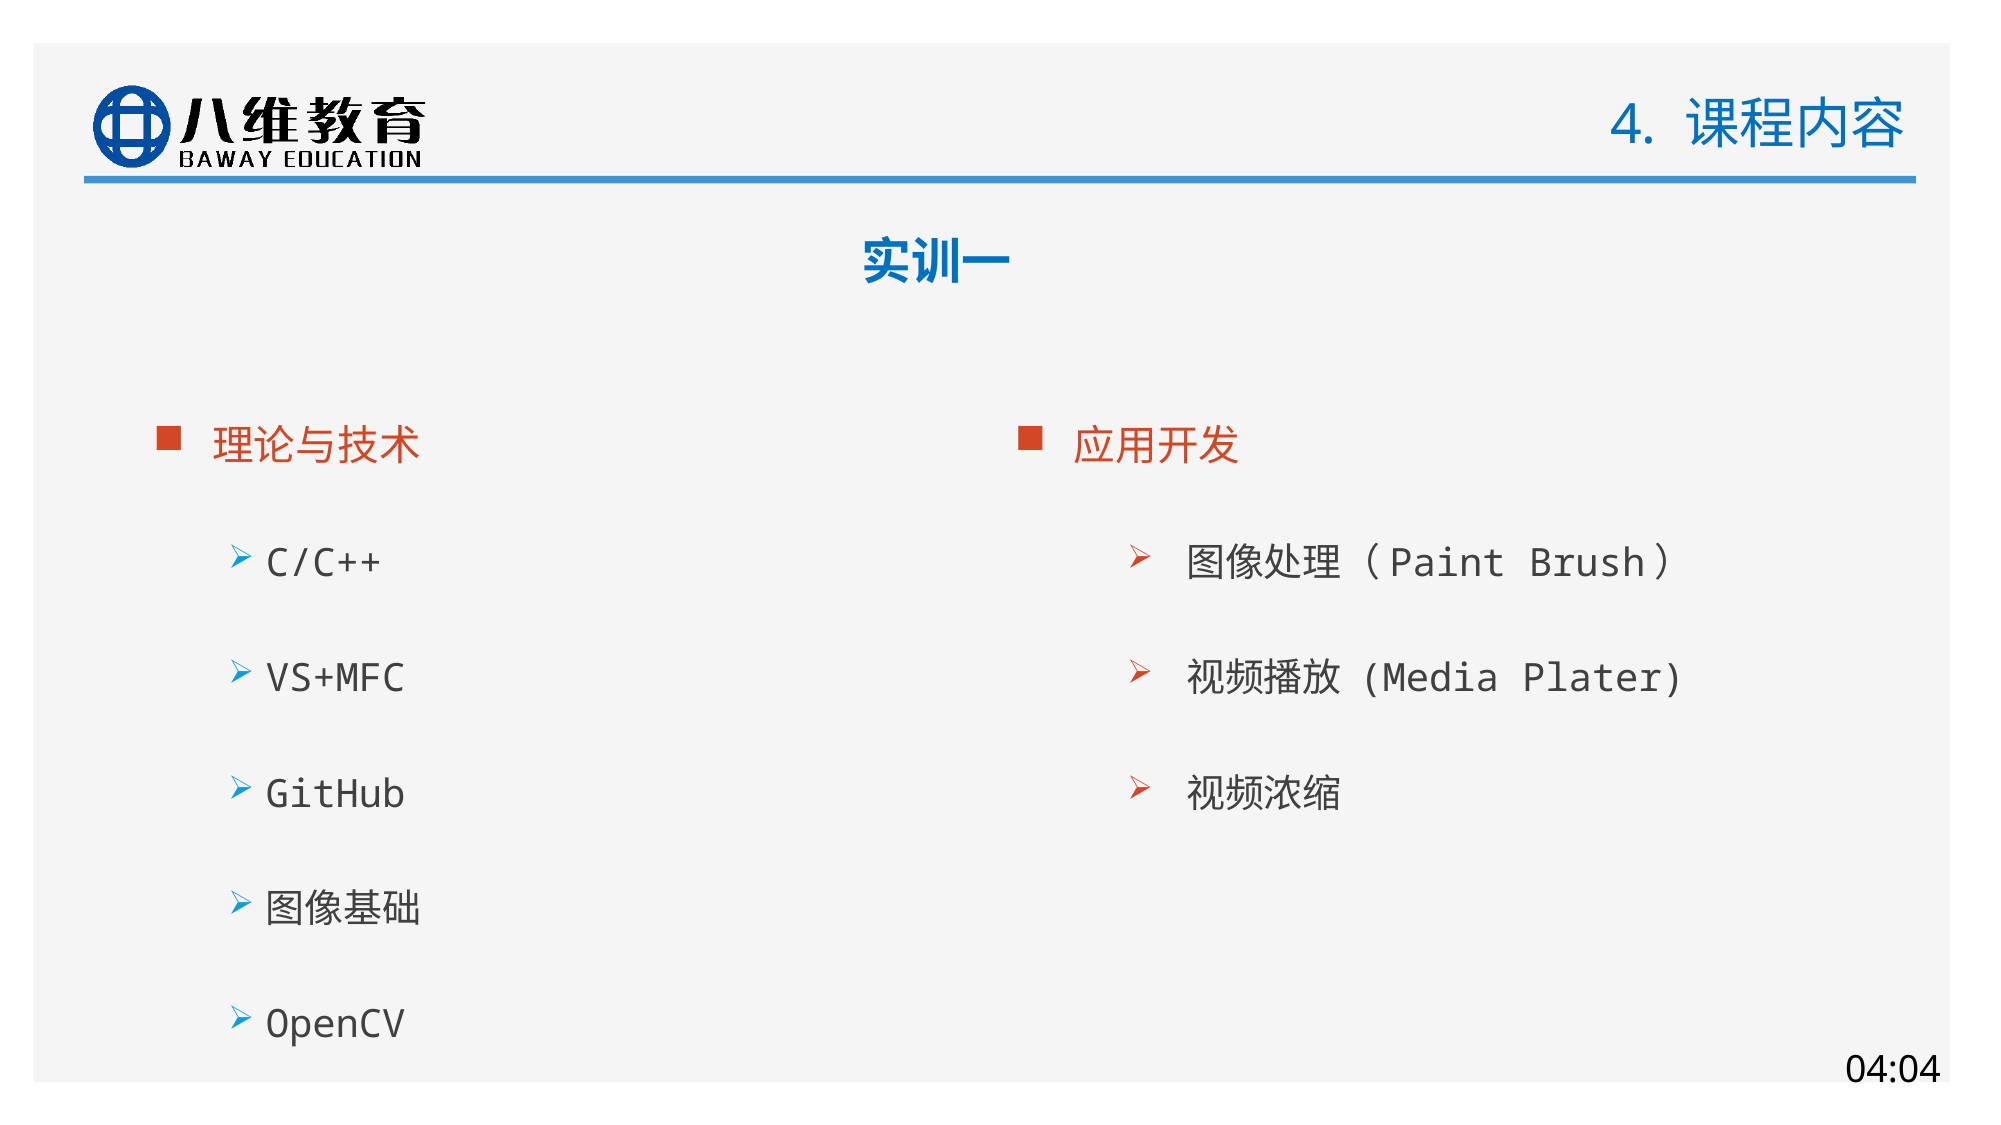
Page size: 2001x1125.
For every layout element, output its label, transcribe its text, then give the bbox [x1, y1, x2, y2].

list 理论与技术 C/C++ VS+MFC GitHub 图像基础 OpenCV [138, 392, 937, 1051]
subtitle 实训一 [117, 221, 1756, 354]
list 应用开发 图像处理（Paint Brush） 视频播放 (Media Plater) 视频浓缩 [999, 392, 1843, 1051]
picture [84, 81, 433, 176]
title 4. 课程内容 [440, 80, 1922, 163]
